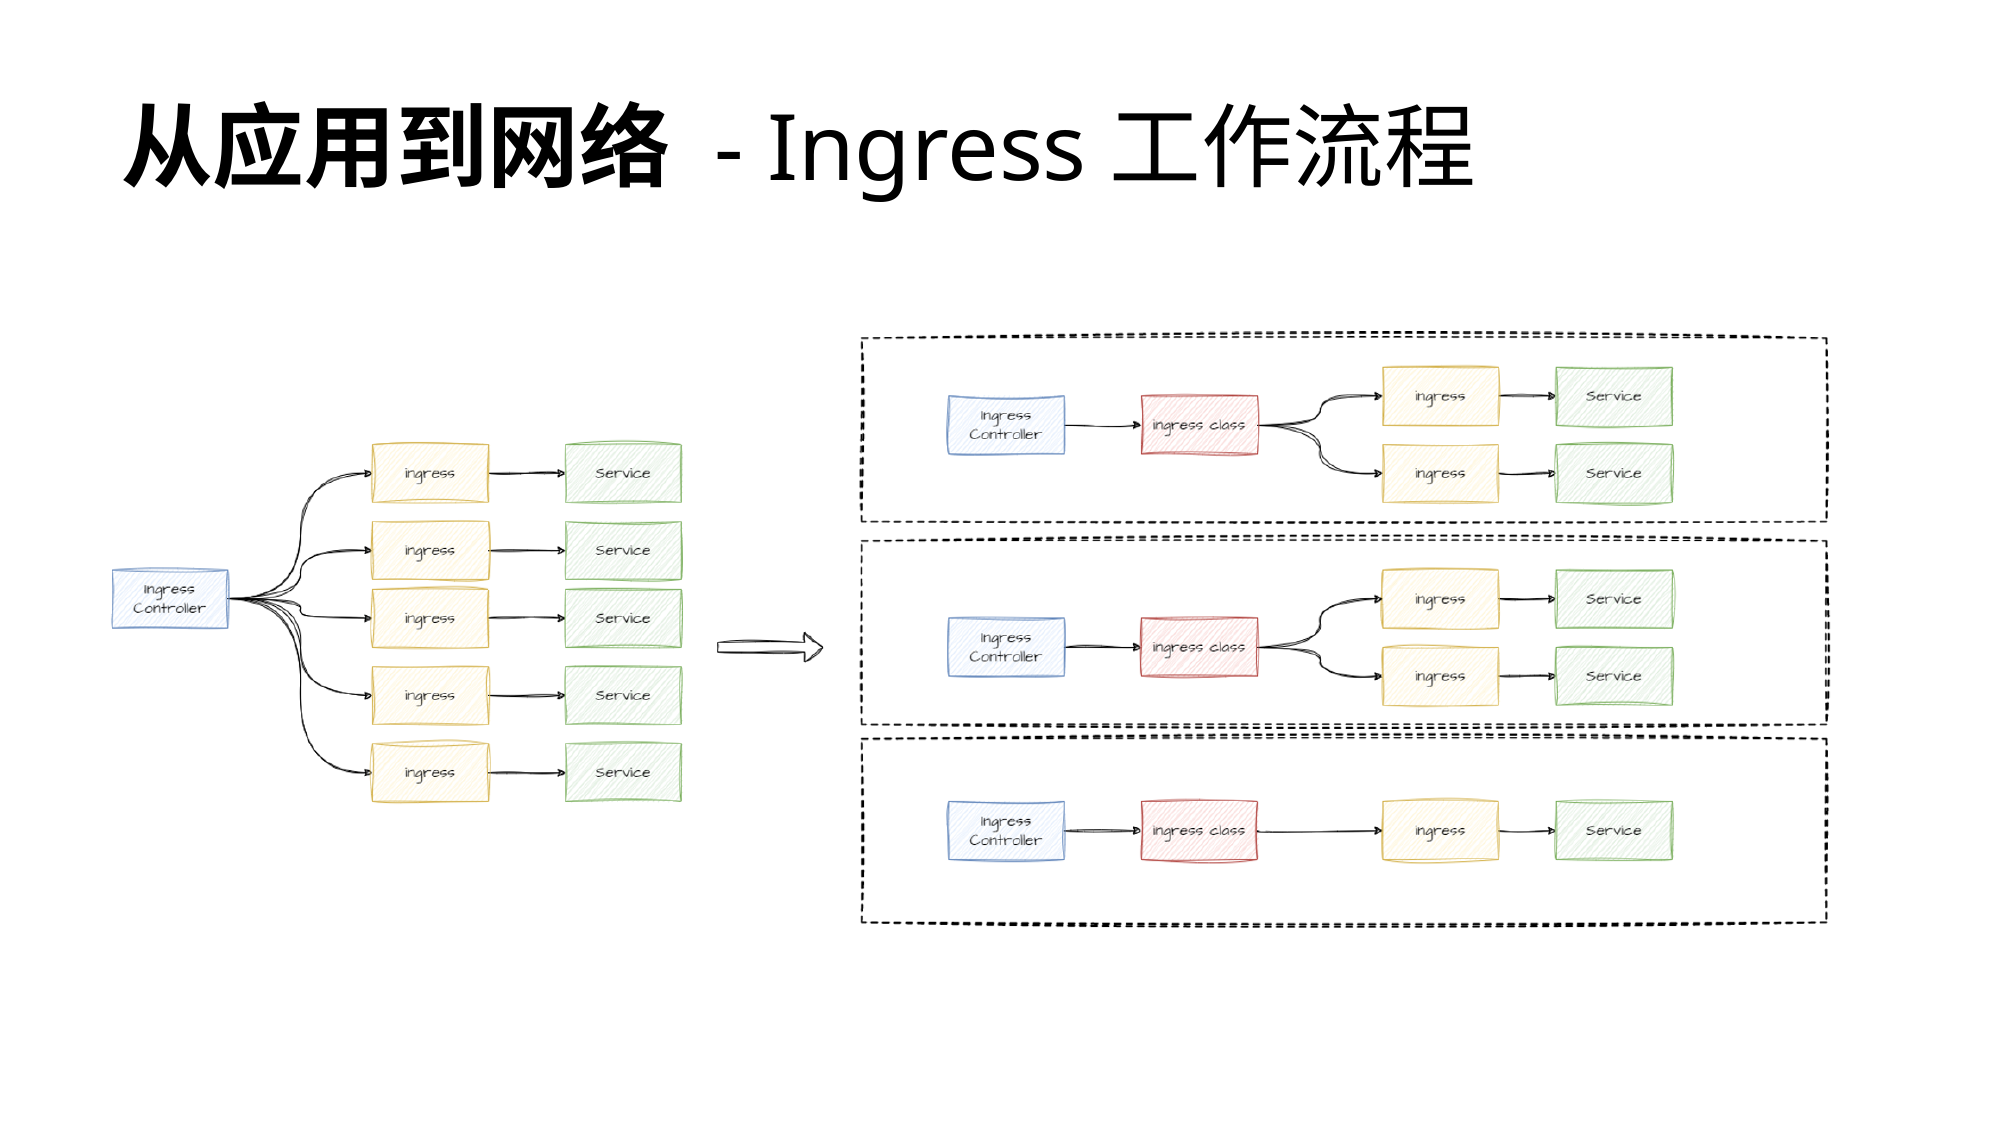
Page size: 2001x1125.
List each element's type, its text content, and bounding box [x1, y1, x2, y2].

title 从应用到网络 - Ingress工作流程 [106, 42, 1832, 260]
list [105, 331, 1832, 929]
